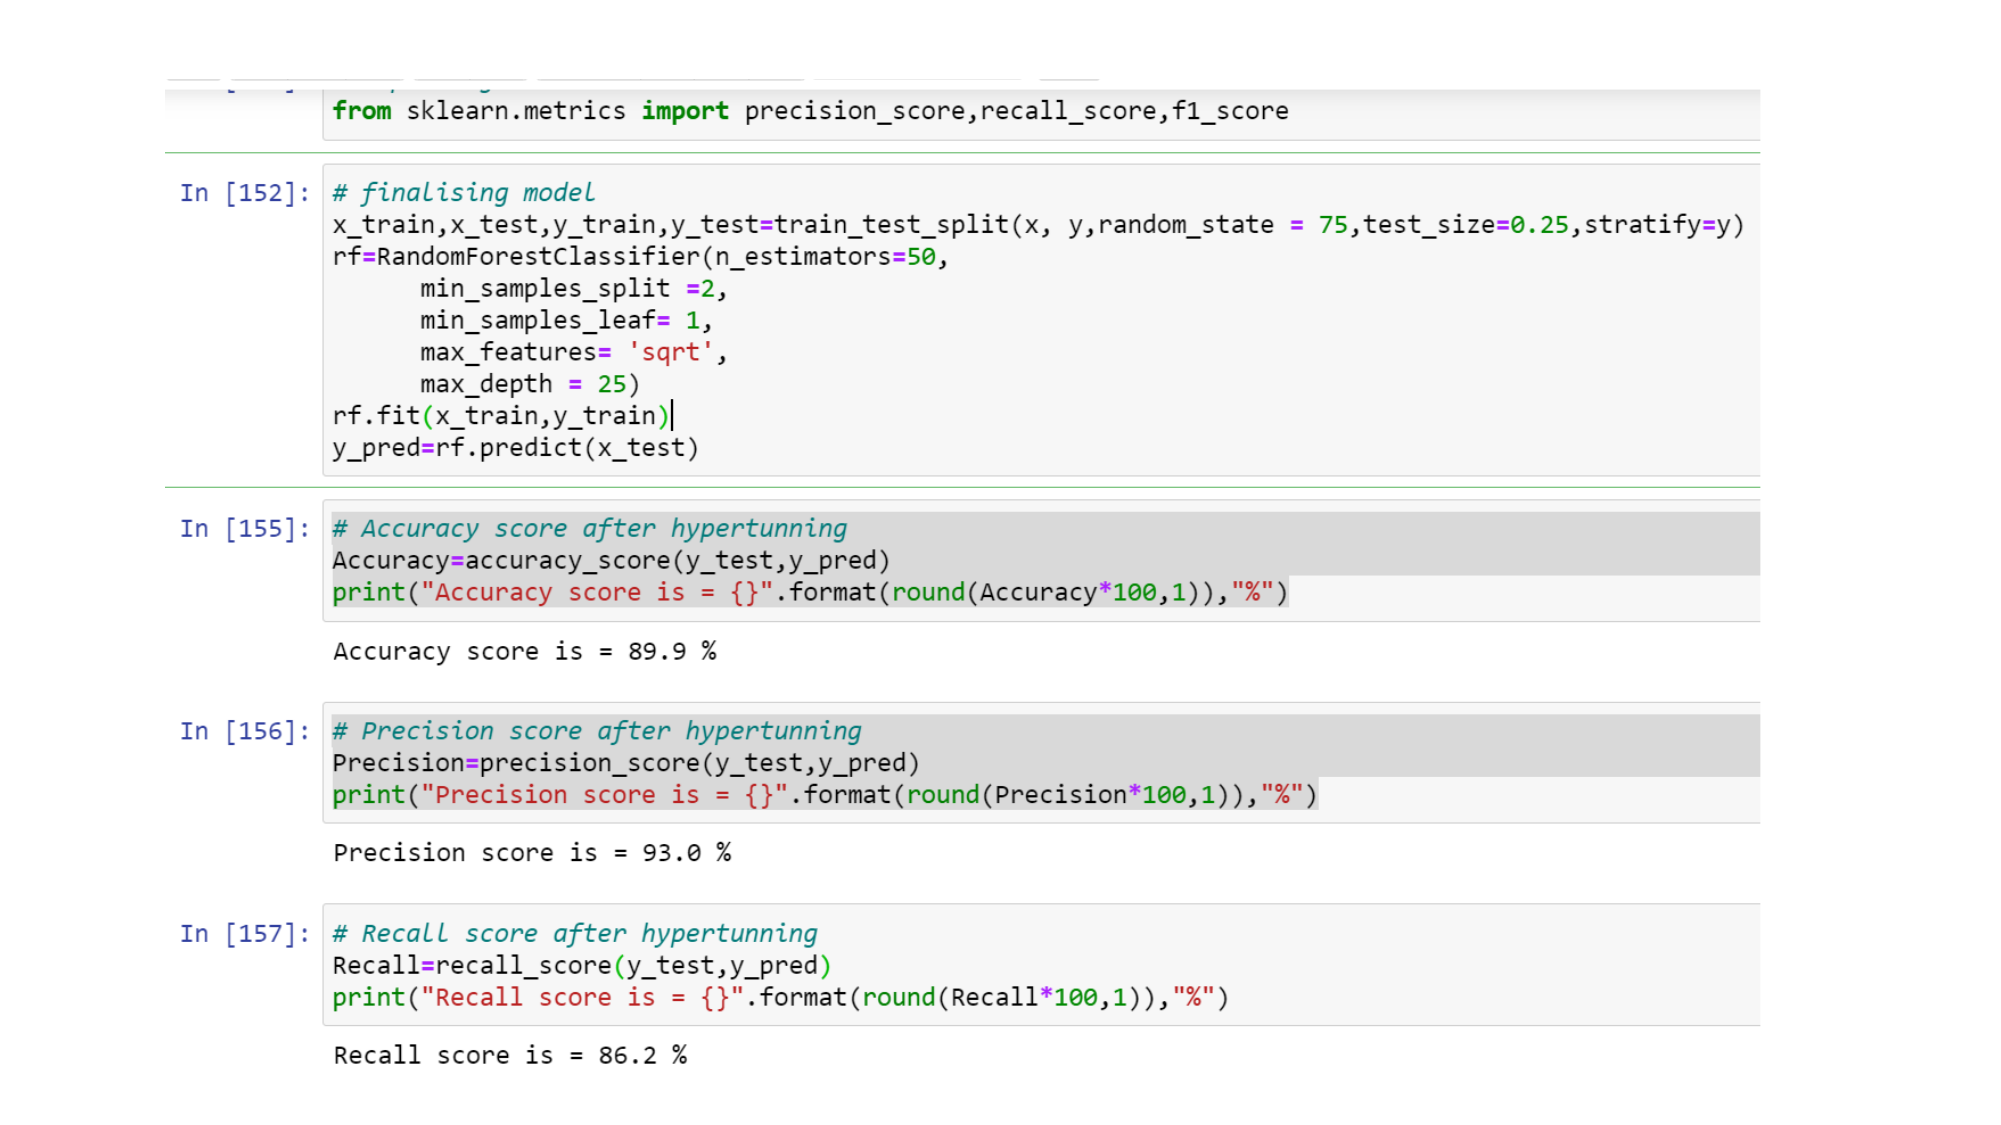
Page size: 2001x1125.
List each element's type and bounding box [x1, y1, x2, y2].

list [164, 79, 1761, 1099]
